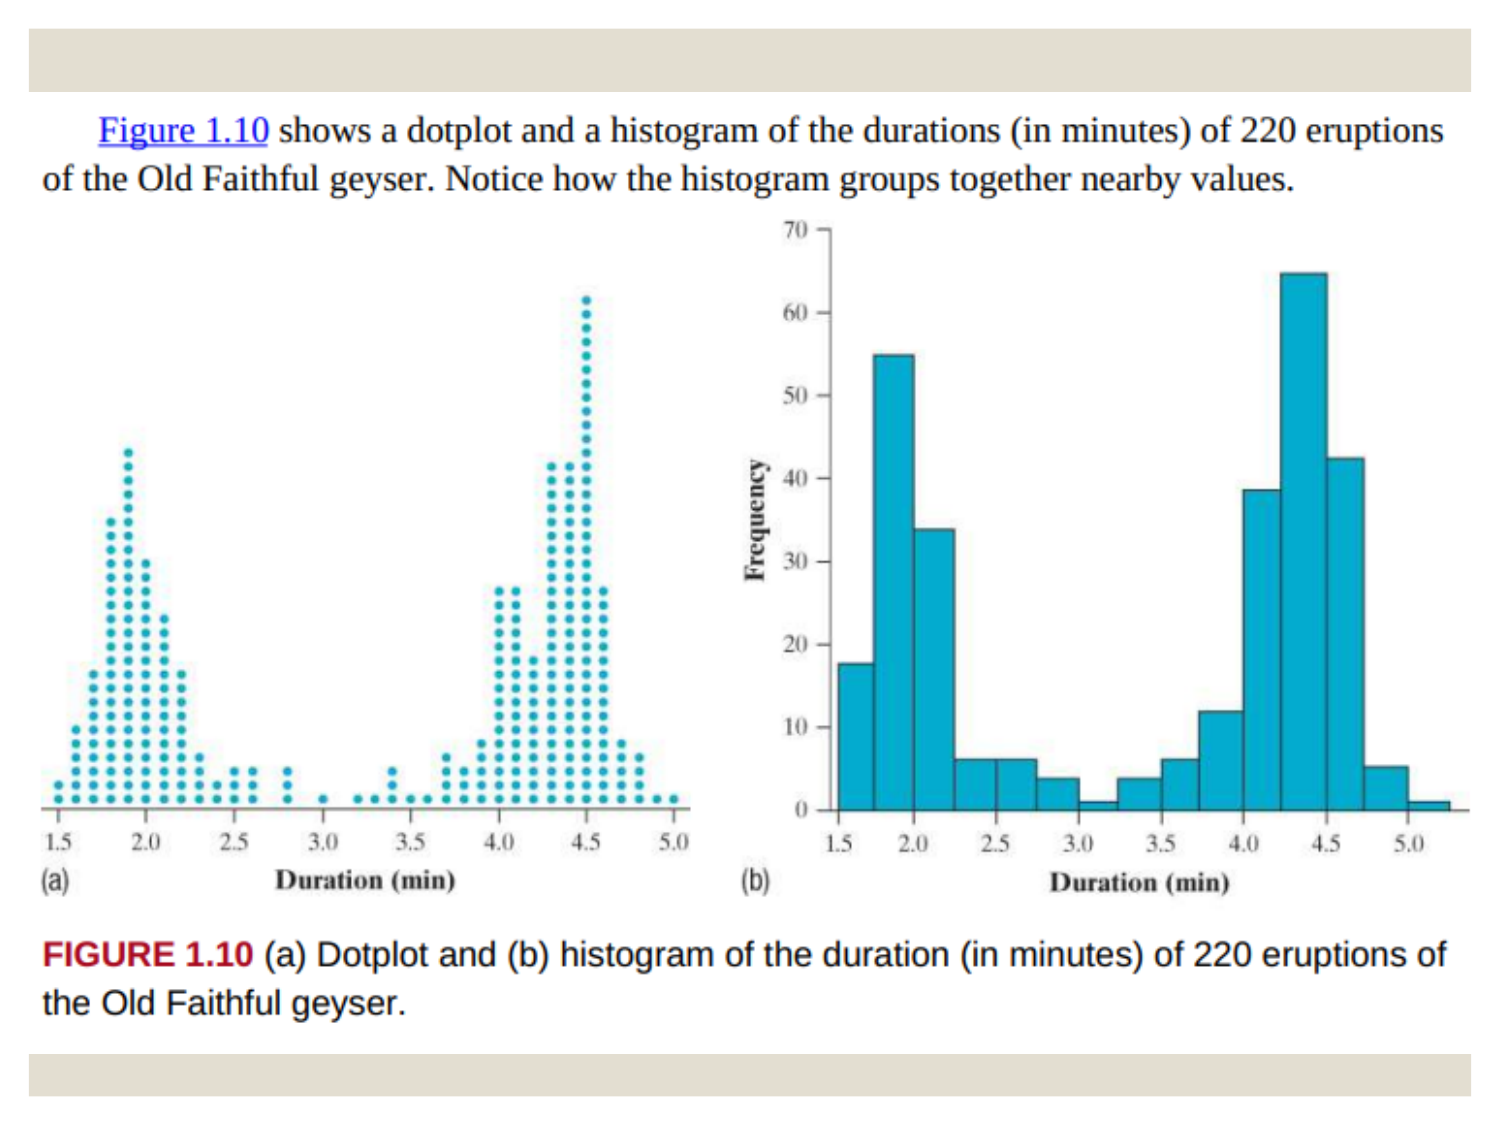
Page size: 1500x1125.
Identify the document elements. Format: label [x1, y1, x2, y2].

picture [28, 92, 1476, 1054]
